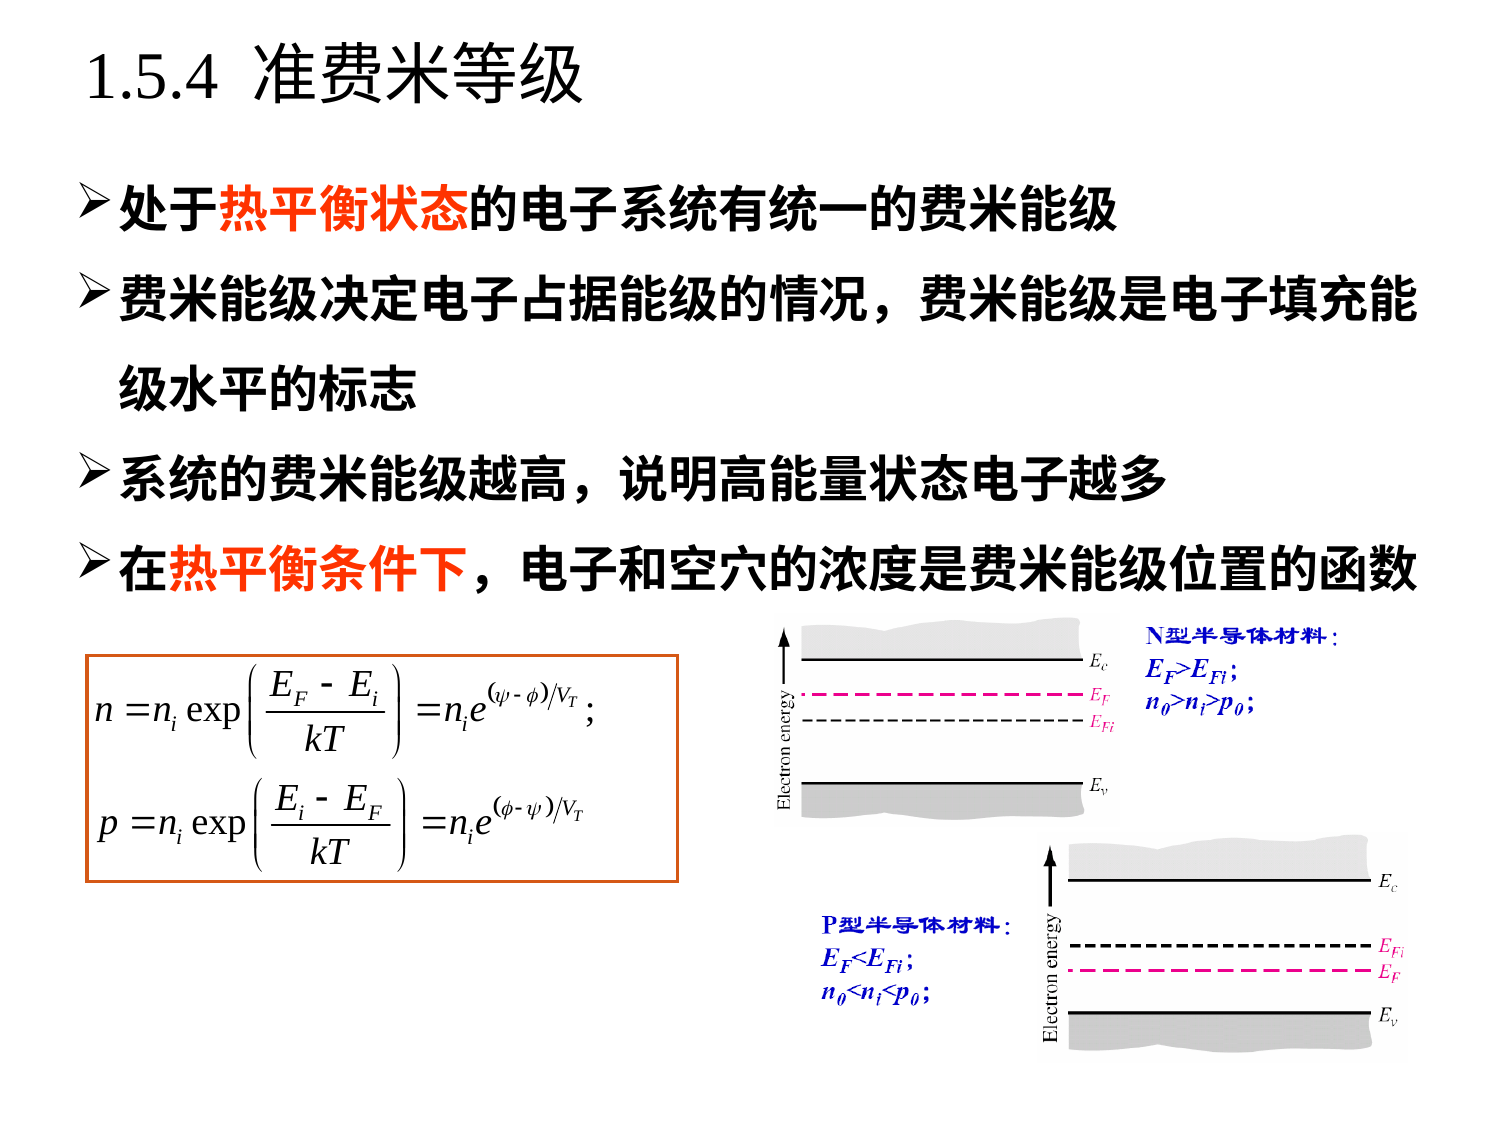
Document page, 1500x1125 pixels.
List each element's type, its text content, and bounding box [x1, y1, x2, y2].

title 1.5.4 准费米等级 [69, 21, 1349, 132]
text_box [88, 657, 676, 880]
picture [774, 612, 1408, 1063]
text_box 处于热平衡状态的电子系统有统一的费米能级 费米能级决定电子占据能级的情况，费米能级是电子填充能级水平的标志 系统的费米能级越高，说明高能量状态电子越多 在热平衡条件下，电子和空穴的浓度是费米能级位置的函数 [75, 146, 1459, 598]
